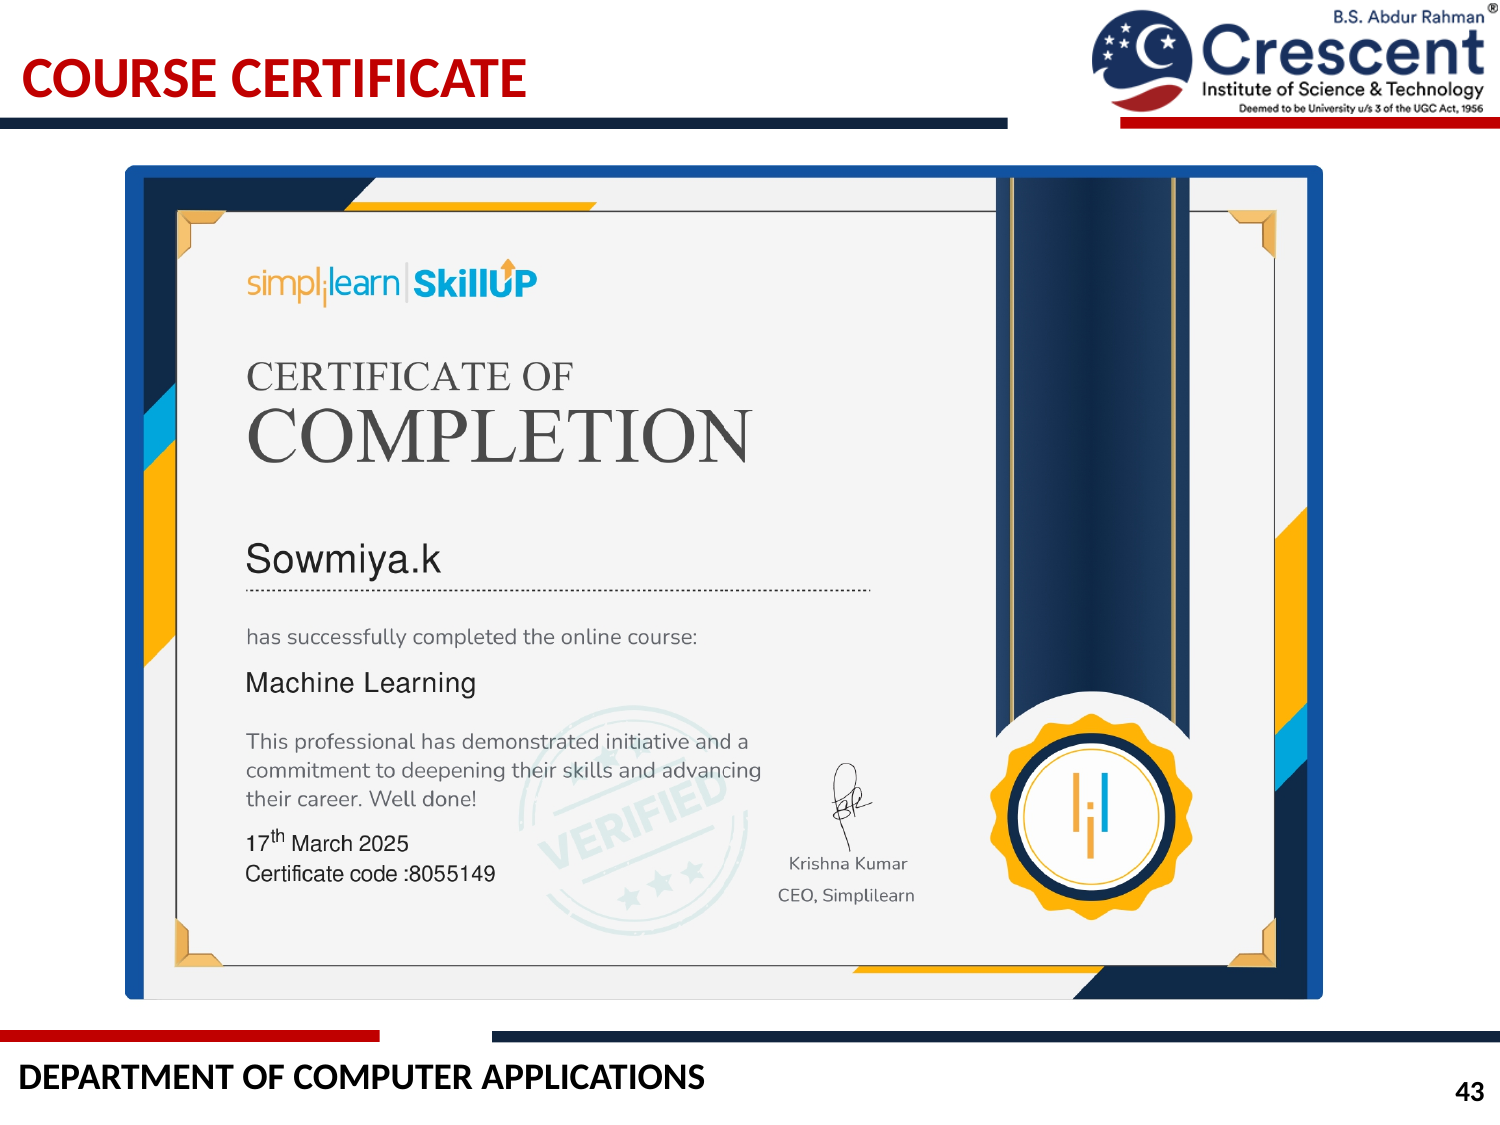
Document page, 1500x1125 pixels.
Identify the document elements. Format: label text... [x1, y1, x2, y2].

text_box [0, 116, 1010, 131]
text_box DEPARTMENT OF COMPUTER APPLICATIONS [3, 1044, 722, 1105]
slide_number 43 [1149, 1059, 1500, 1120]
picture [1092, 2, 1498, 114]
text_box [490, 1029, 1500, 1044]
text_box [0, 1028, 382, 1044]
text_box COURSE CERTIFICATE [7, 31, 544, 117]
text_box [1118, 120, 1500, 131]
picture [125, 165, 1327, 1016]
